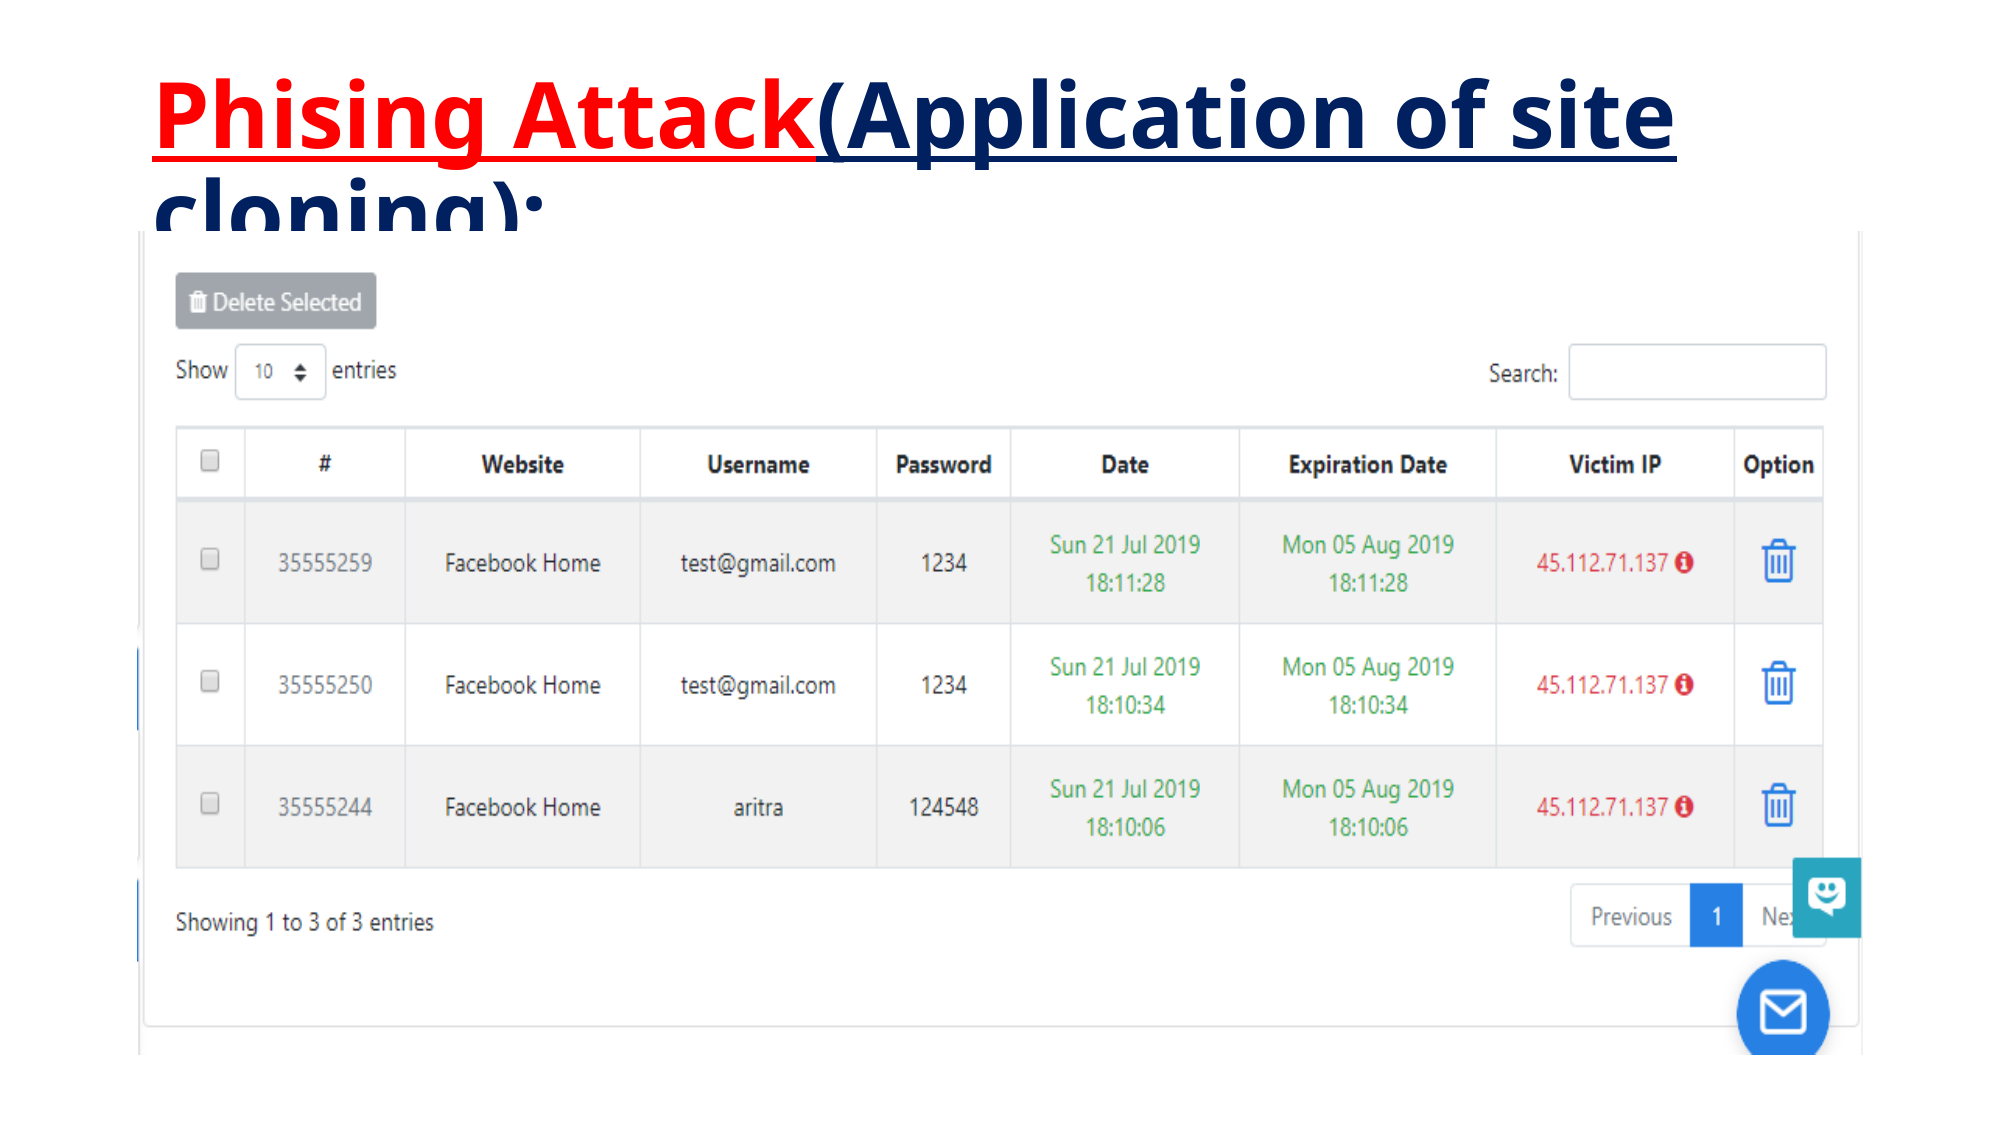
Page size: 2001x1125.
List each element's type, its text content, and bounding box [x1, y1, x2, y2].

title Phising Attack(Application of site cloning): [137, 59, 1863, 231]
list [137, 231, 1863, 1055]
